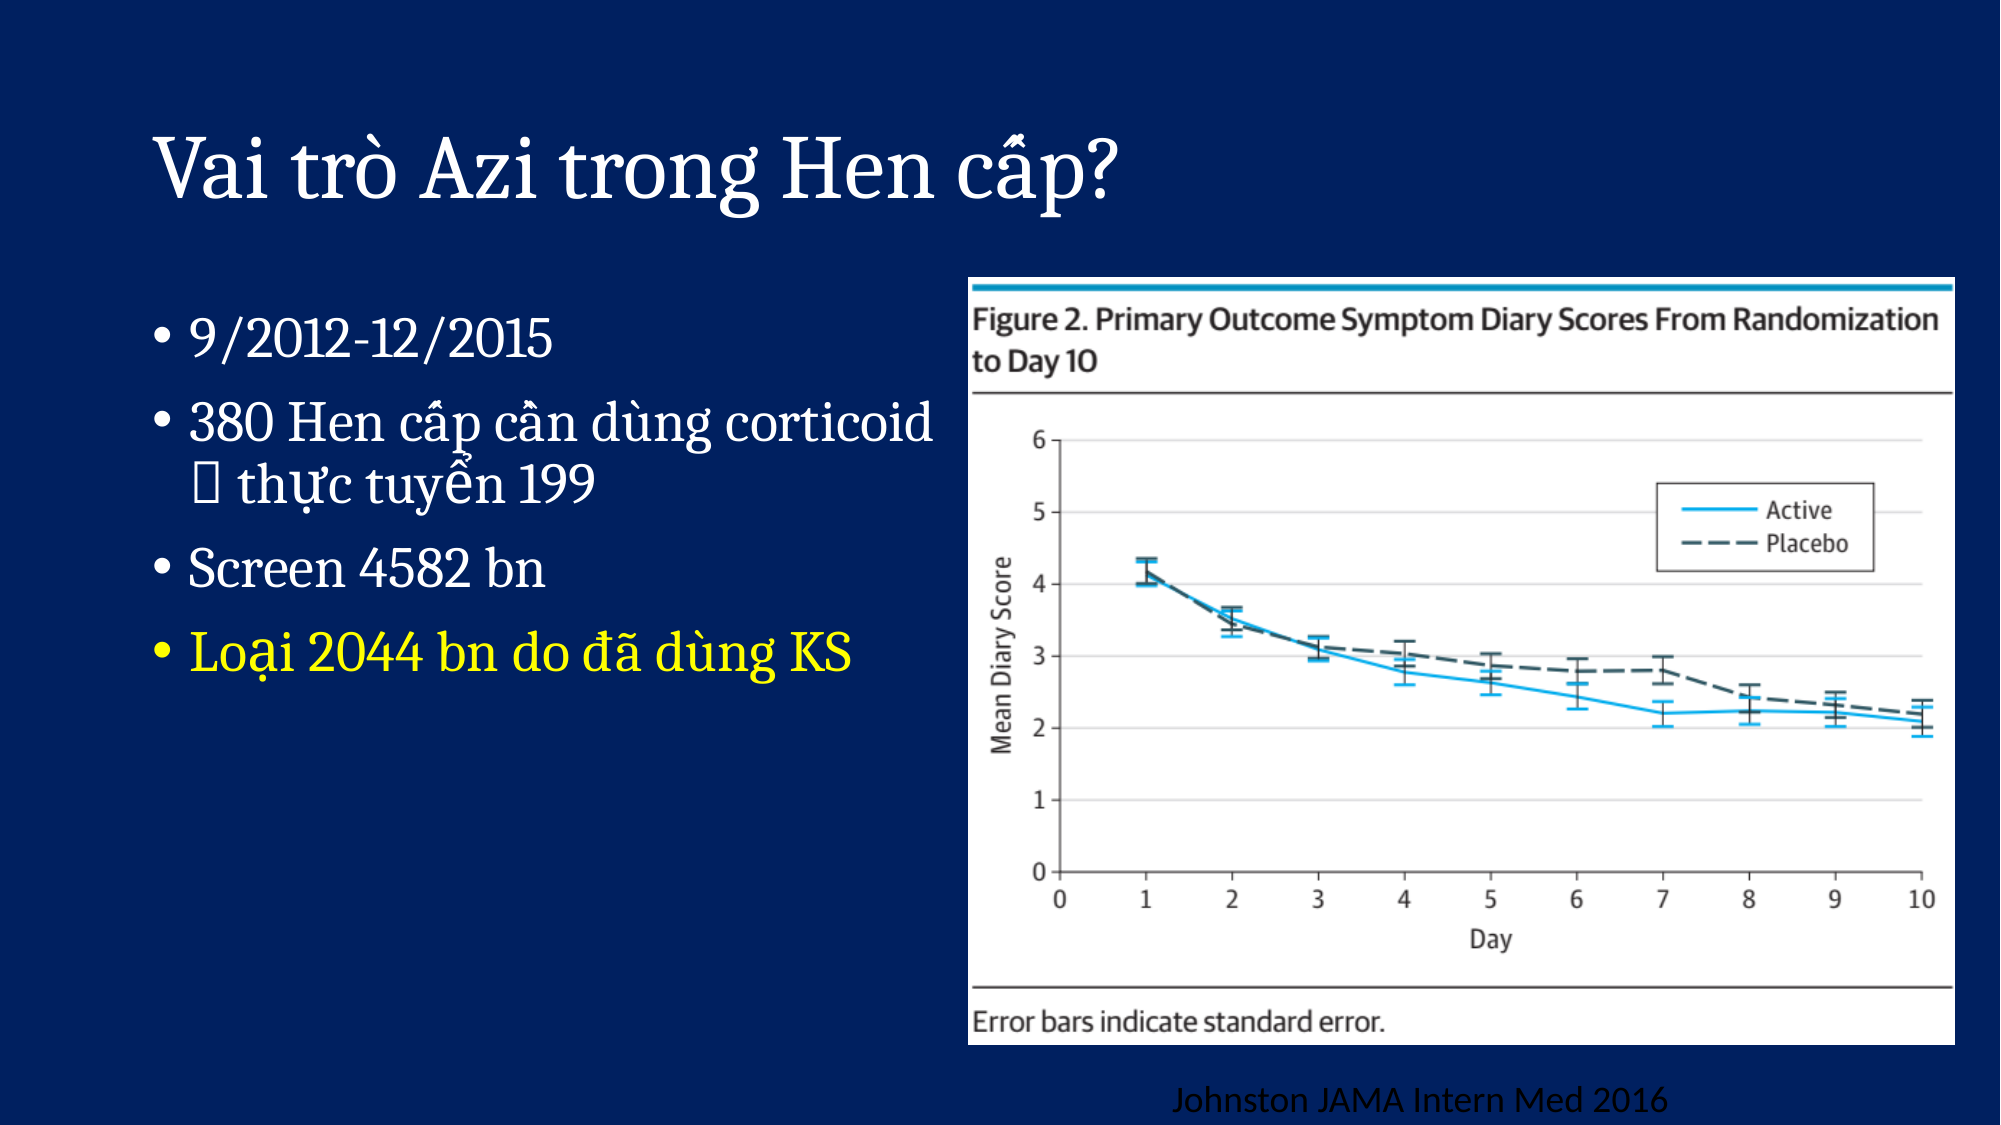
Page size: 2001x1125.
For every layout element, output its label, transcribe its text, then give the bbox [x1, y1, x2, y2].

list 9/2012-12/2015 380 Hen cấp cần dùng corticoid  thực tuyển 199 Screen 4582 bn Loại 2044 bn do đã dùng KS [137, 299, 968, 1014]
title Vai trò Azi trong Hen cấp? [137, 59, 1863, 278]
text_box Johnston JAMA Intern Med 2016 [1157, 1067, 1685, 1125]
picture [968, 277, 1955, 1045]
